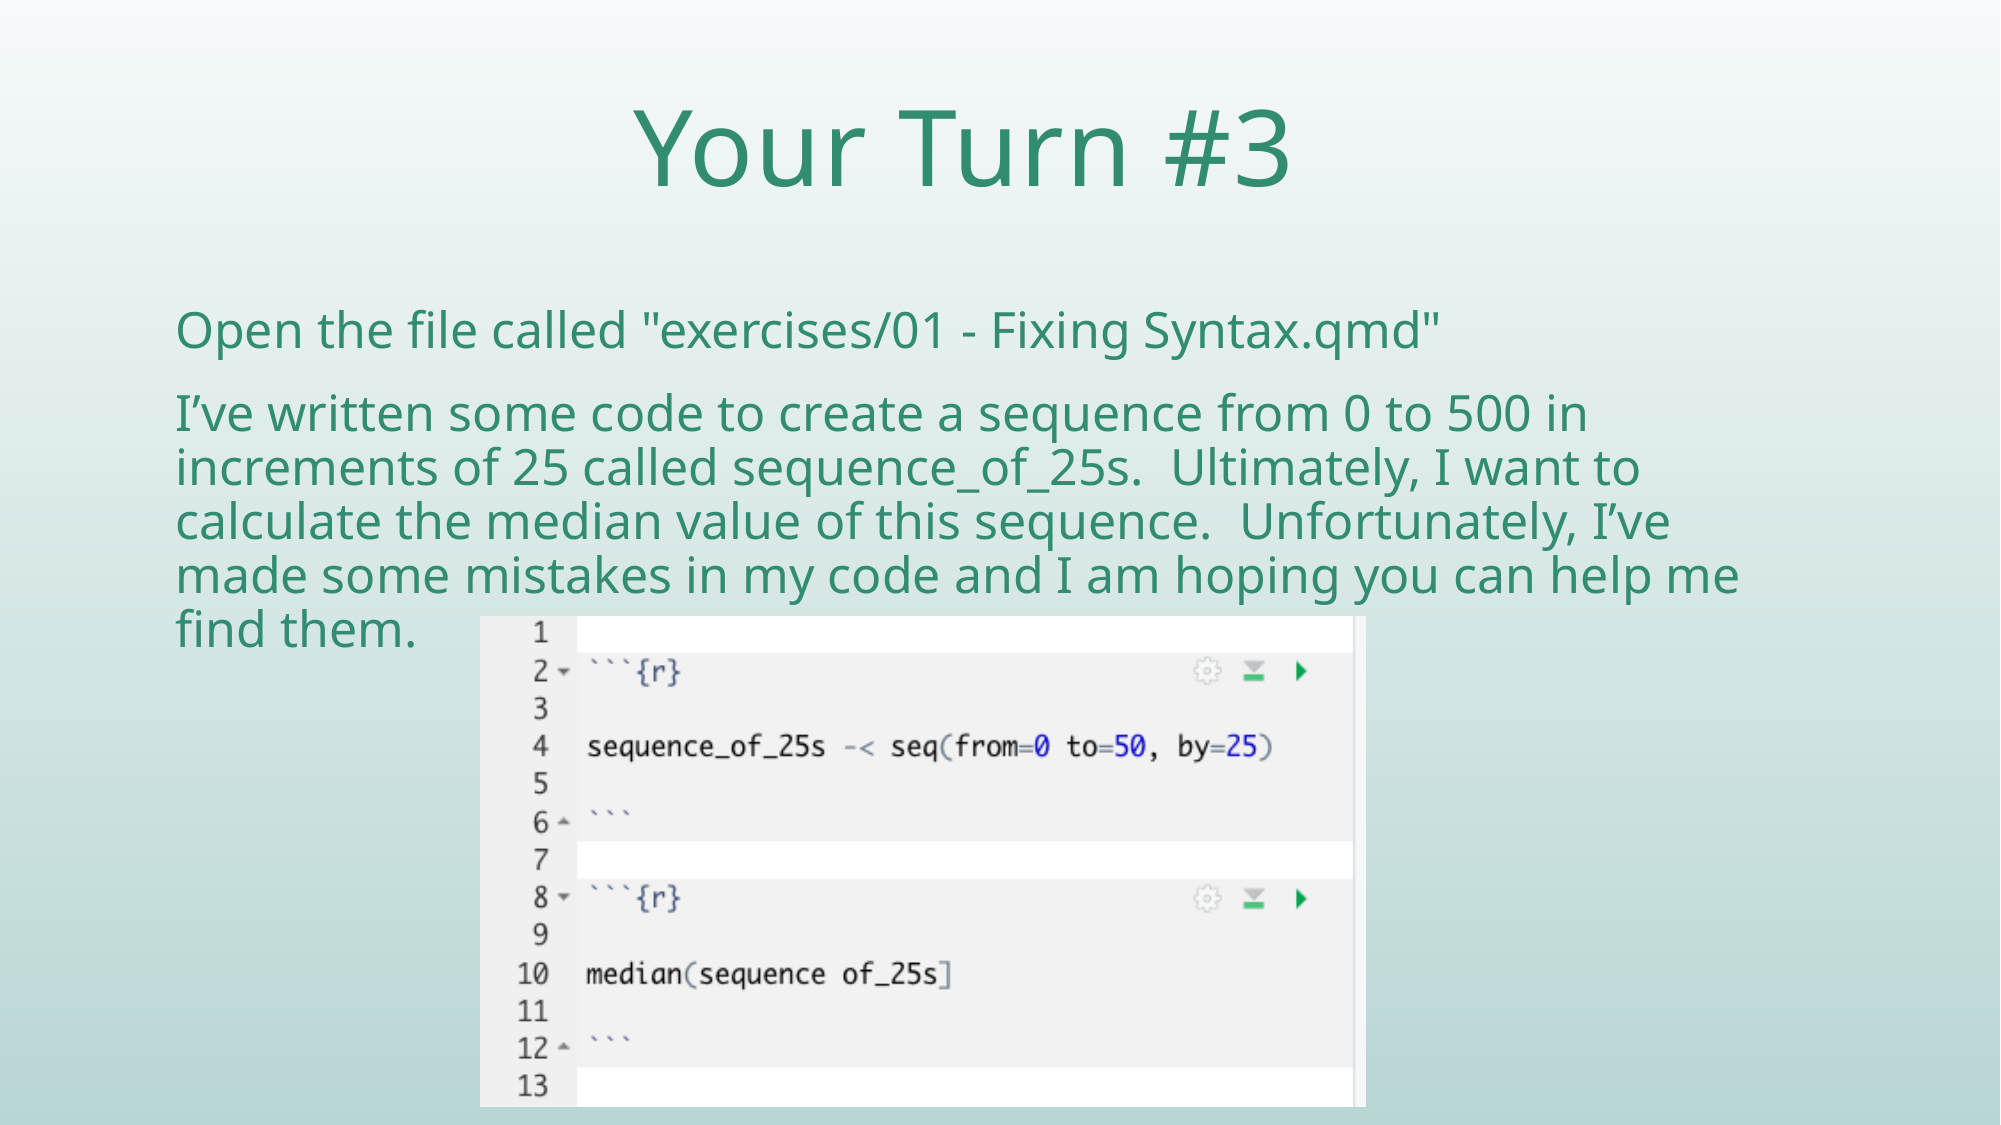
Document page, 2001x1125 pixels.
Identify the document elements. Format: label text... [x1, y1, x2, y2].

list Open the file called "exercises/01 - Fixing Syntax.qmd" I’ve written some code to create a sequence from 0 to 500 in increments of 25 called sequence_of_25s. Ultimately, I want to calculate the median value of this sequence. Unfortunately, I’ve made some mistakes in my code and I am hoping you can help me find them. [168, 298, 1763, 889]
picture [479, 616, 1367, 1108]
title Your Turn #3 [168, 96, 1763, 298]
